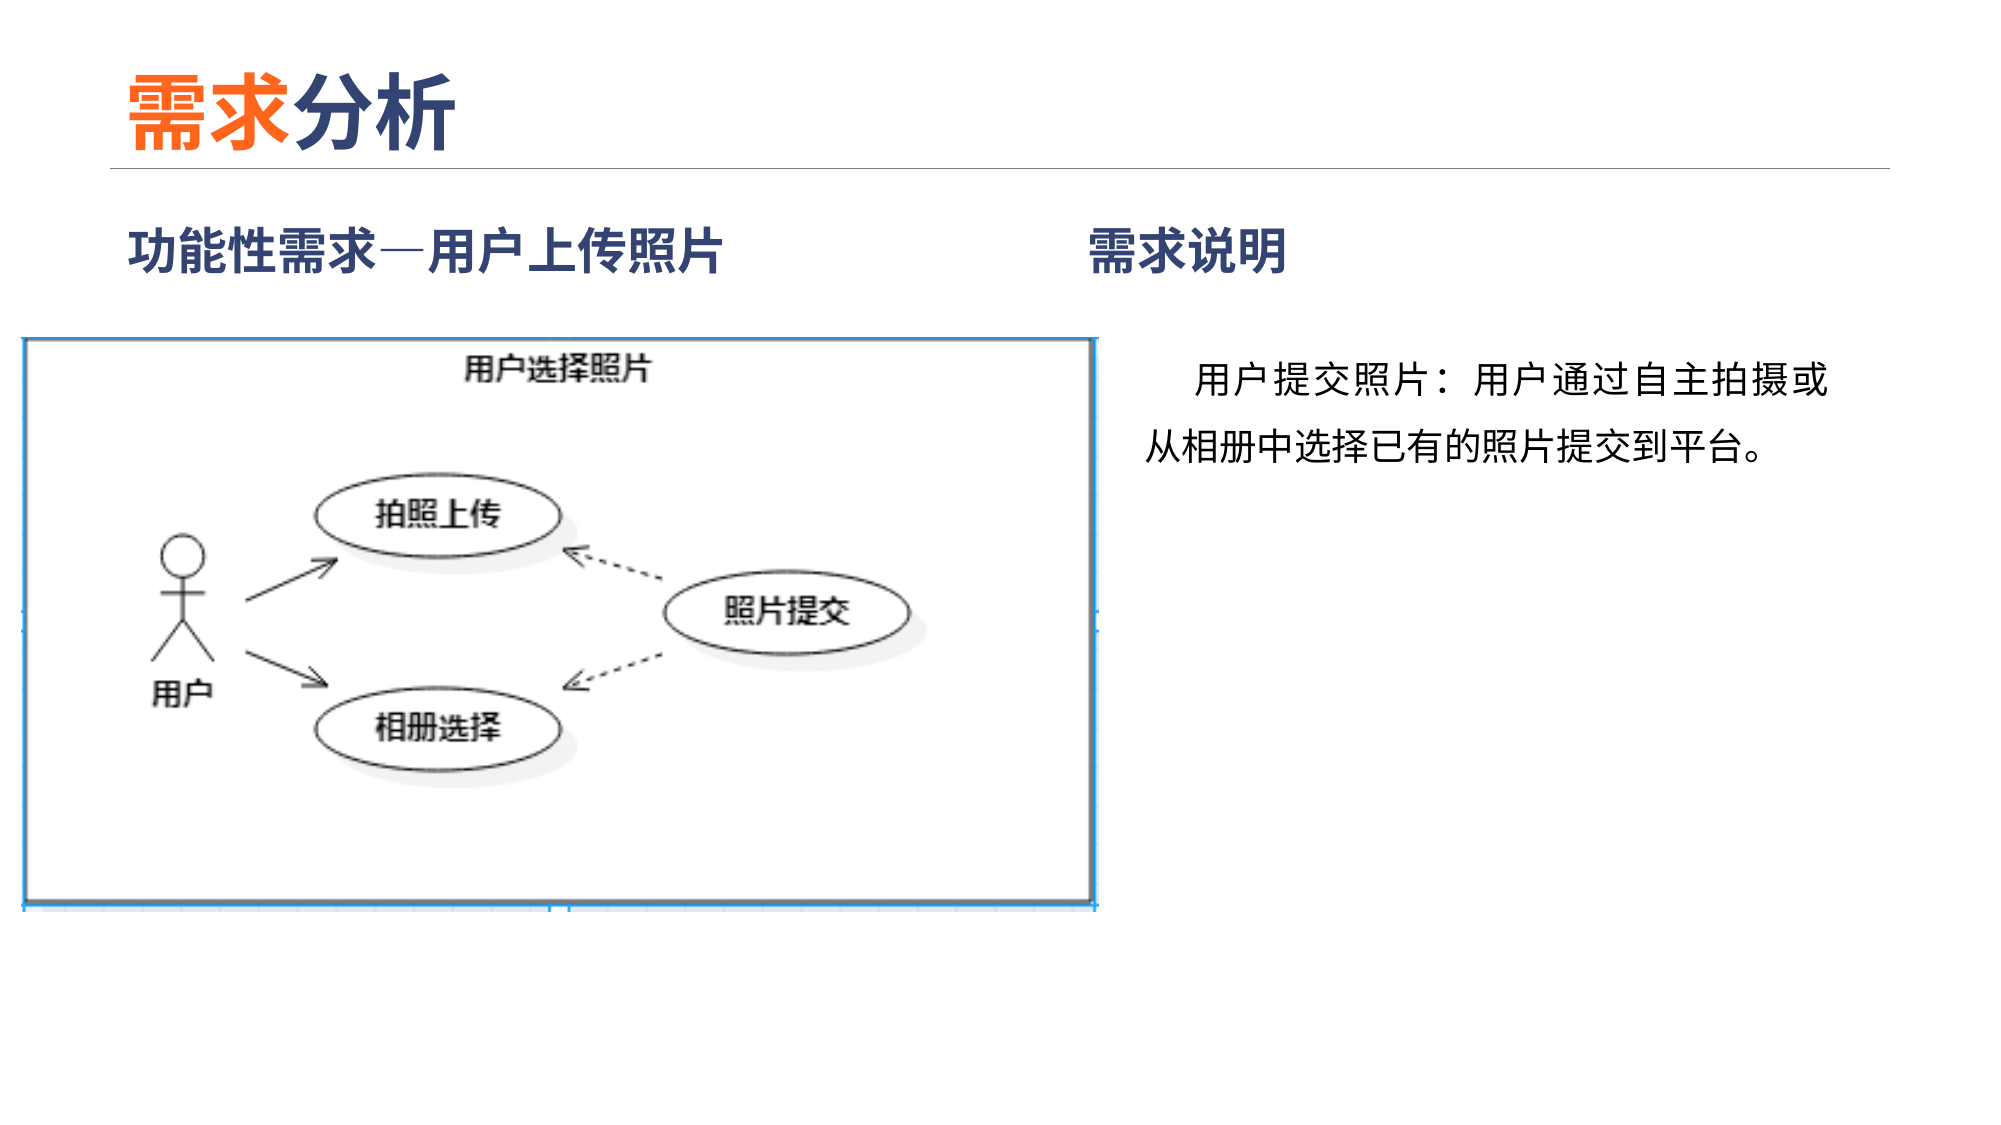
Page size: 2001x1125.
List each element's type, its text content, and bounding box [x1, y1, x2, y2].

text_box 功能性需求—用户上传照片 需求说明 [112, 212, 1665, 288]
text_box 用户提交照片：用户通过自主拍摄或从相册中选择已有的照片提交到平台。 [1129, 325, 1844, 544]
picture [21, 337, 1099, 912]
title 需求分析 [109, 0, 1890, 169]
